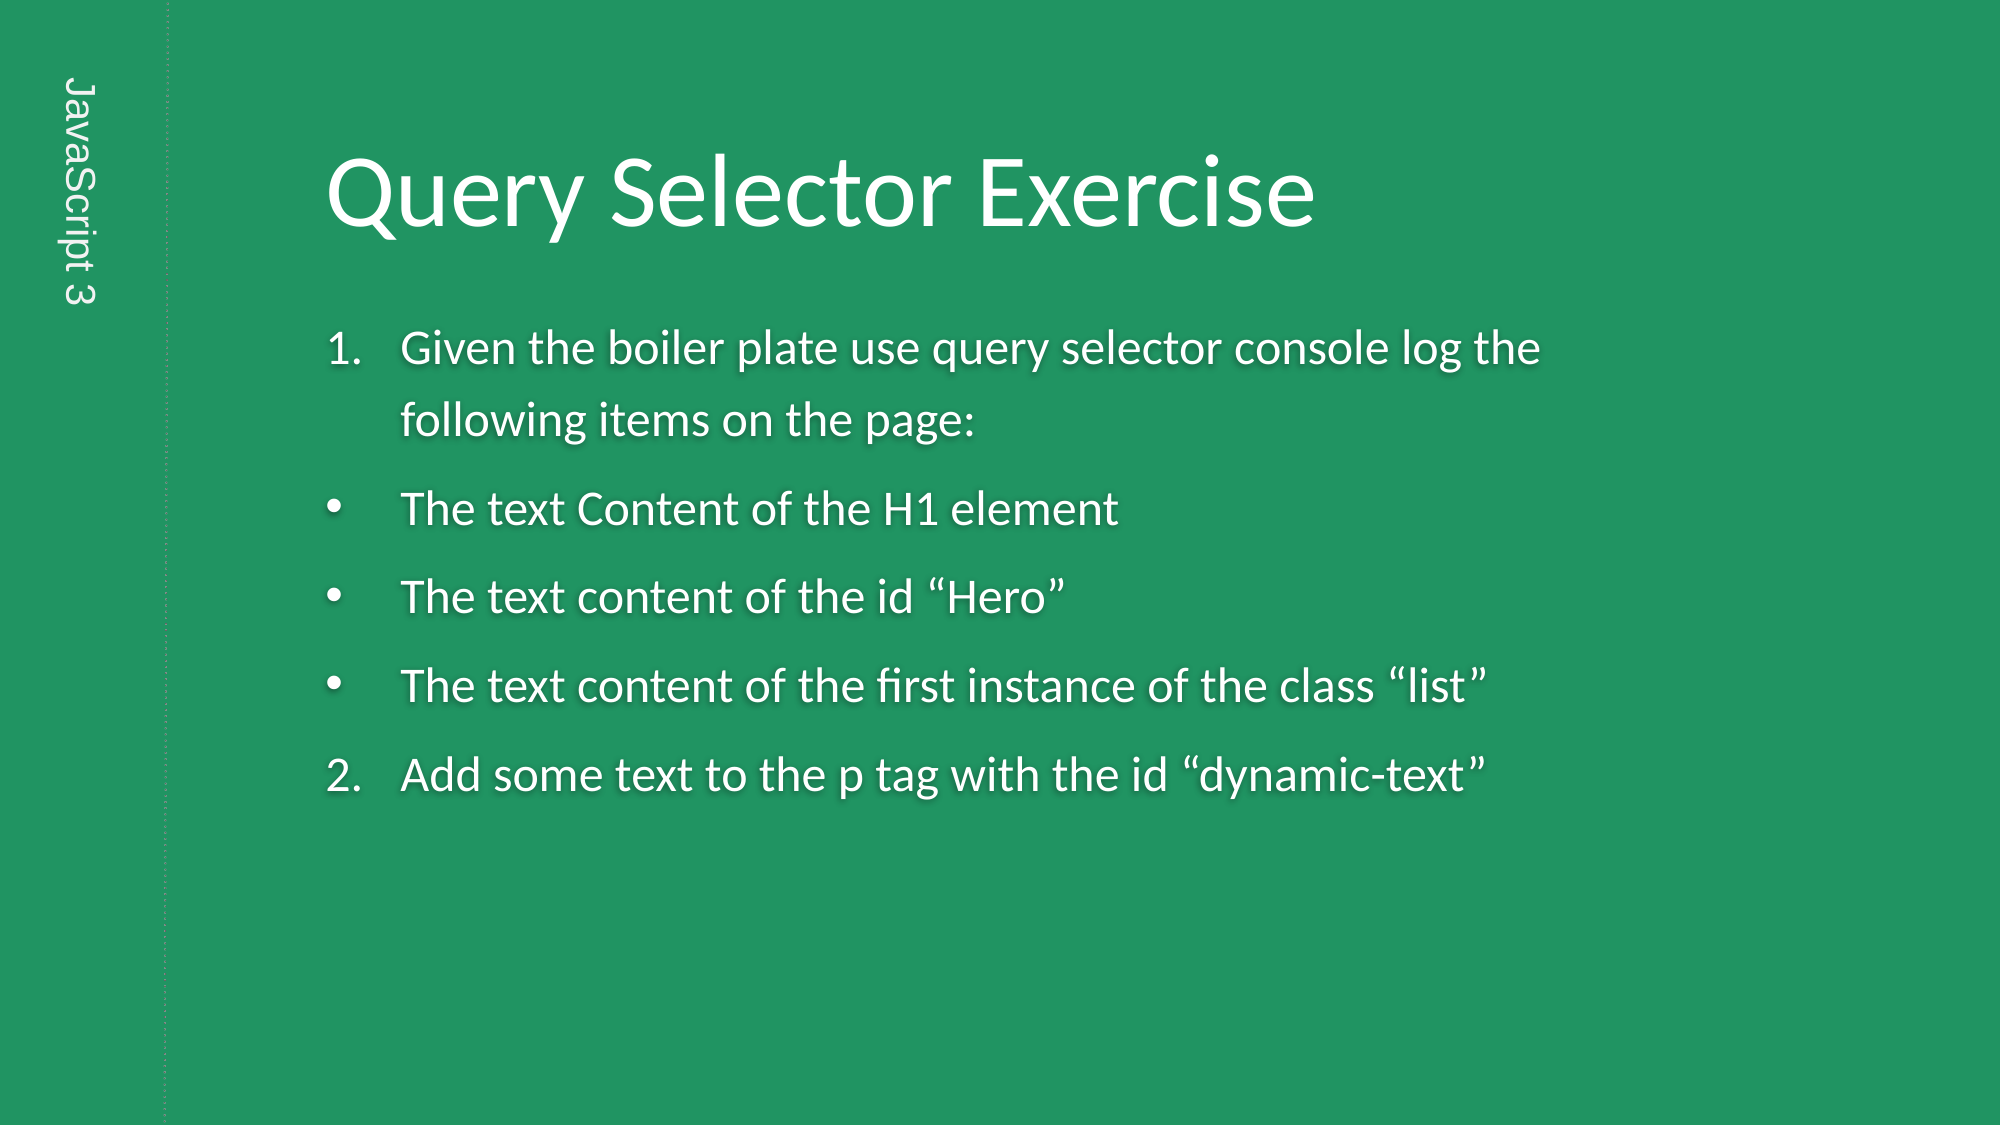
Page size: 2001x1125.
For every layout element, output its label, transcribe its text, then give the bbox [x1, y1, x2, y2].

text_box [164, 0, 168, 1125]
list Given the boiler plate use query selector console log the following items on the page: The text Content of the H1 element The text content of the id “Hero” The text content of the first instance of the class “list” Add some text to the p tag with the id “dynamic-text” [307, 292, 1704, 1062]
title Query Selector Exercise [310, 114, 2000, 250]
